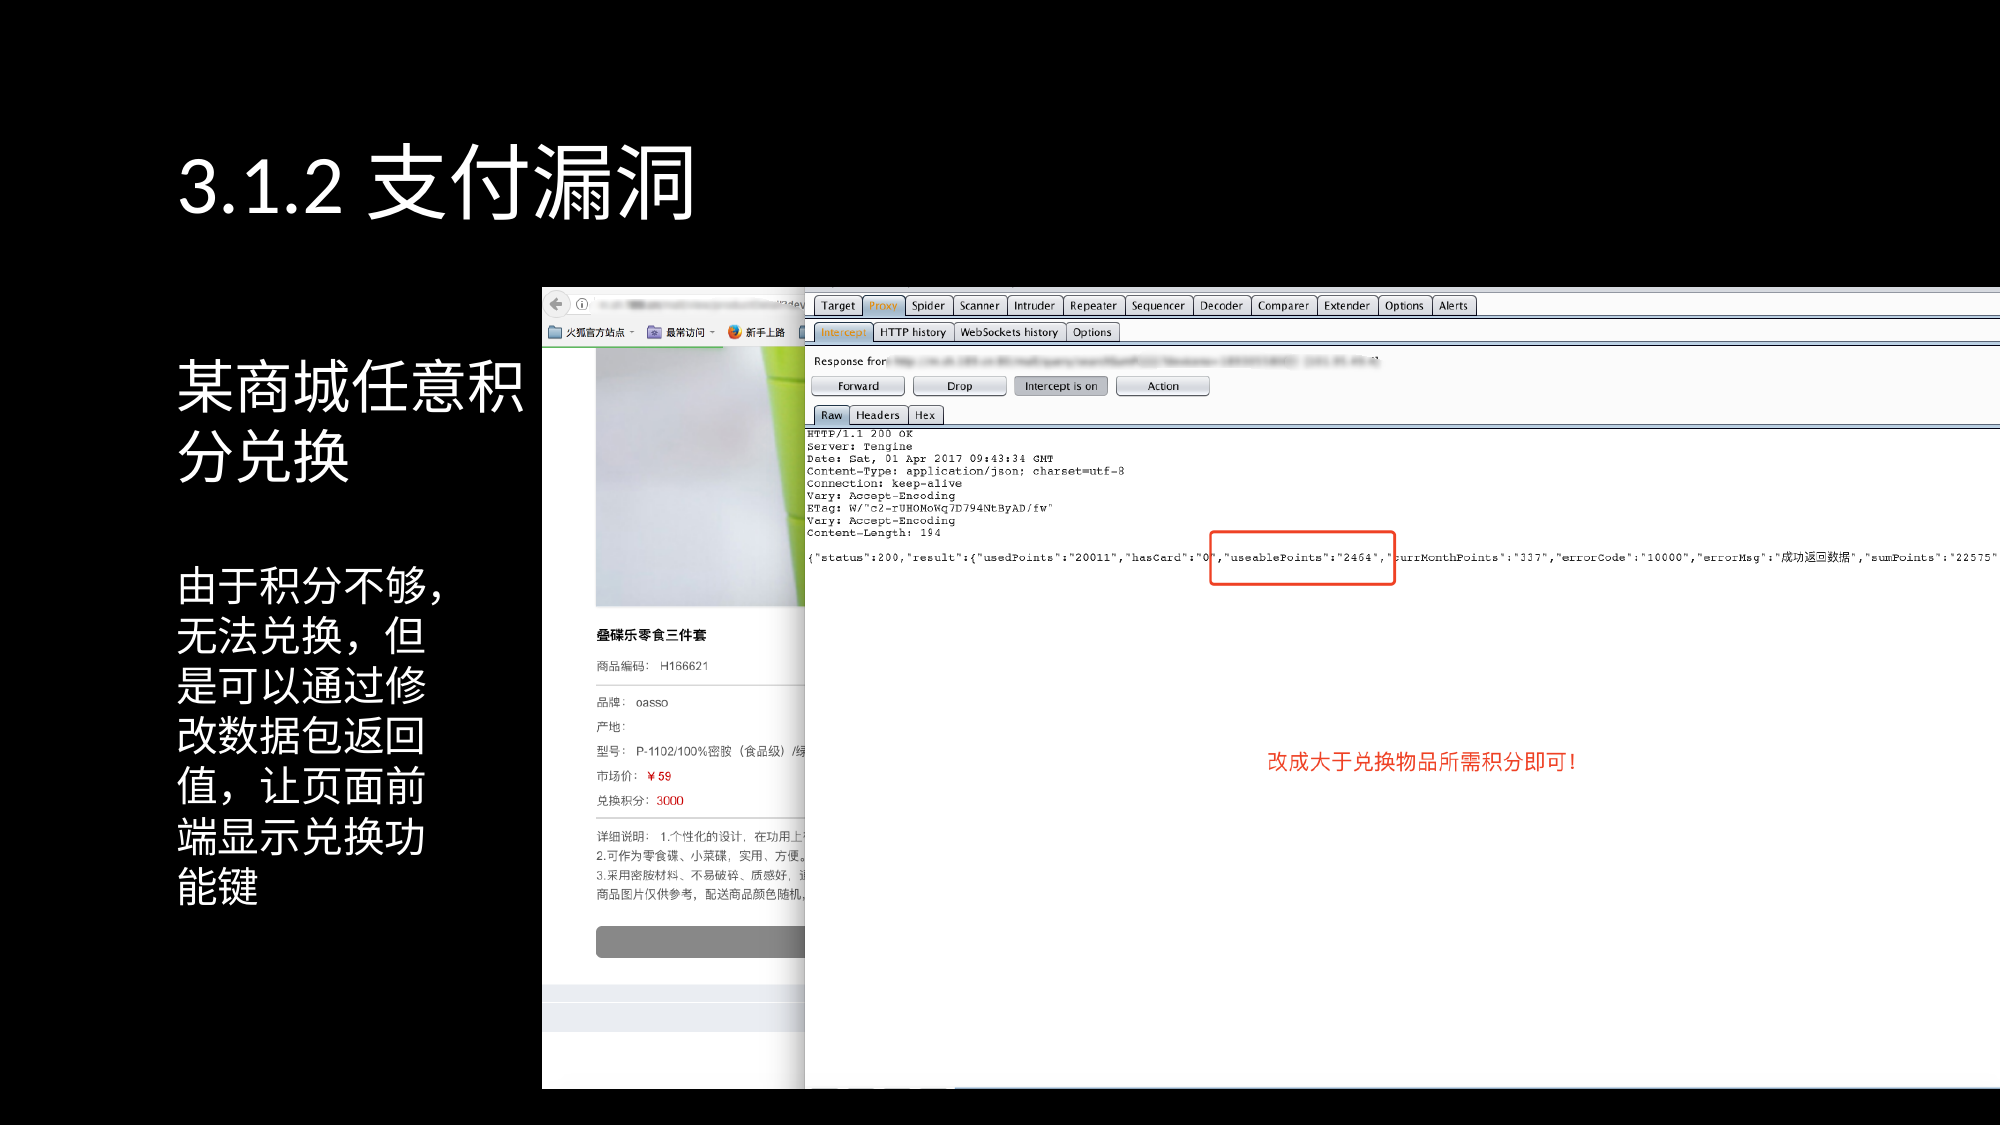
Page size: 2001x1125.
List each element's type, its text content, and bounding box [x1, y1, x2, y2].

text_box 3.1.2支付漏洞 某商城任意积 分兑换 由于积分不够， 无法兑换，但 是可以通过修 改数据包返回 值，让页面前 端显示兑换功 能键 [161, 122, 1871, 1038]
picture [542, 287, 2000, 1089]
